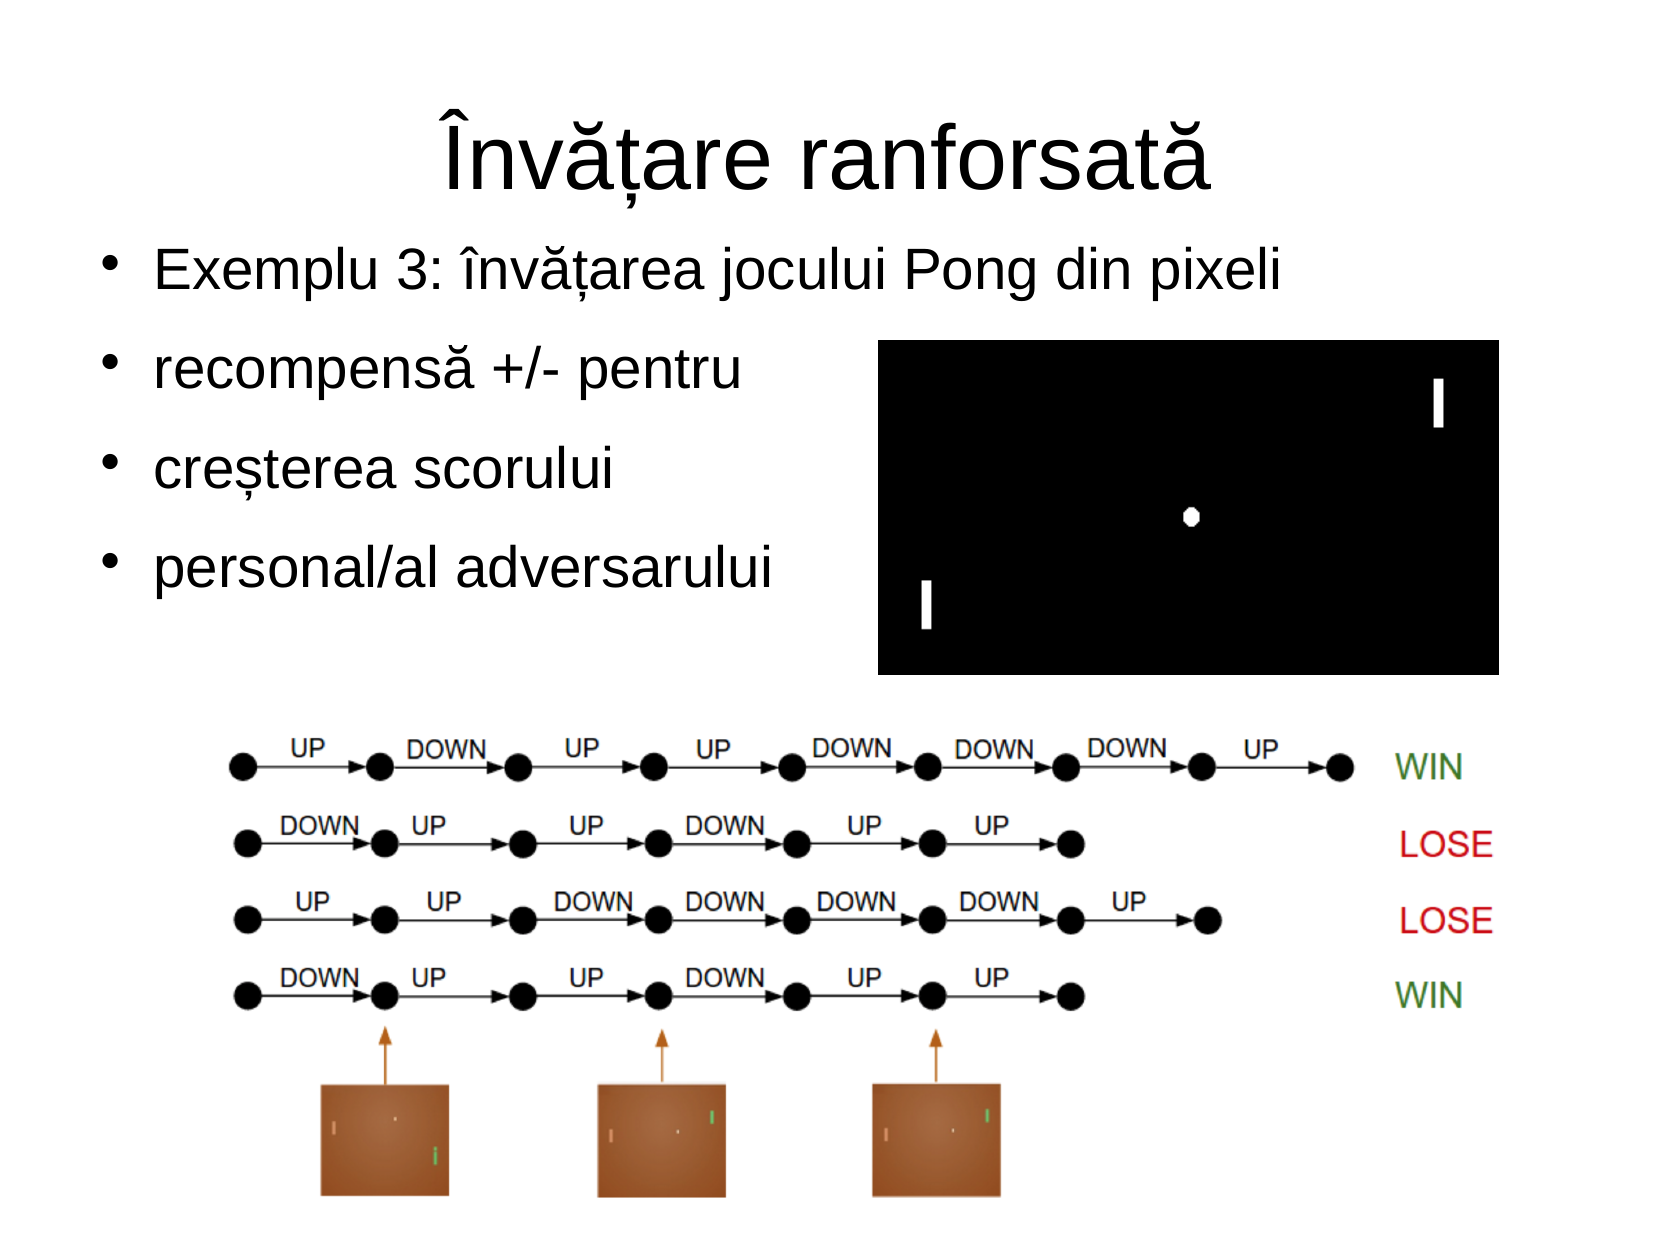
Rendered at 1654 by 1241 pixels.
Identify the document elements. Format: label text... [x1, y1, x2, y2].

text_box Învățare ranforsată [82, 49, 1571, 231]
picture [878, 340, 1499, 676]
text_box Exemplu 3: învățarea jocului Pong din pixeli recompensă +/- pentru creșterea scorului personal/al adversarului [82, 231, 1571, 645]
picture [212, 715, 1507, 1209]
